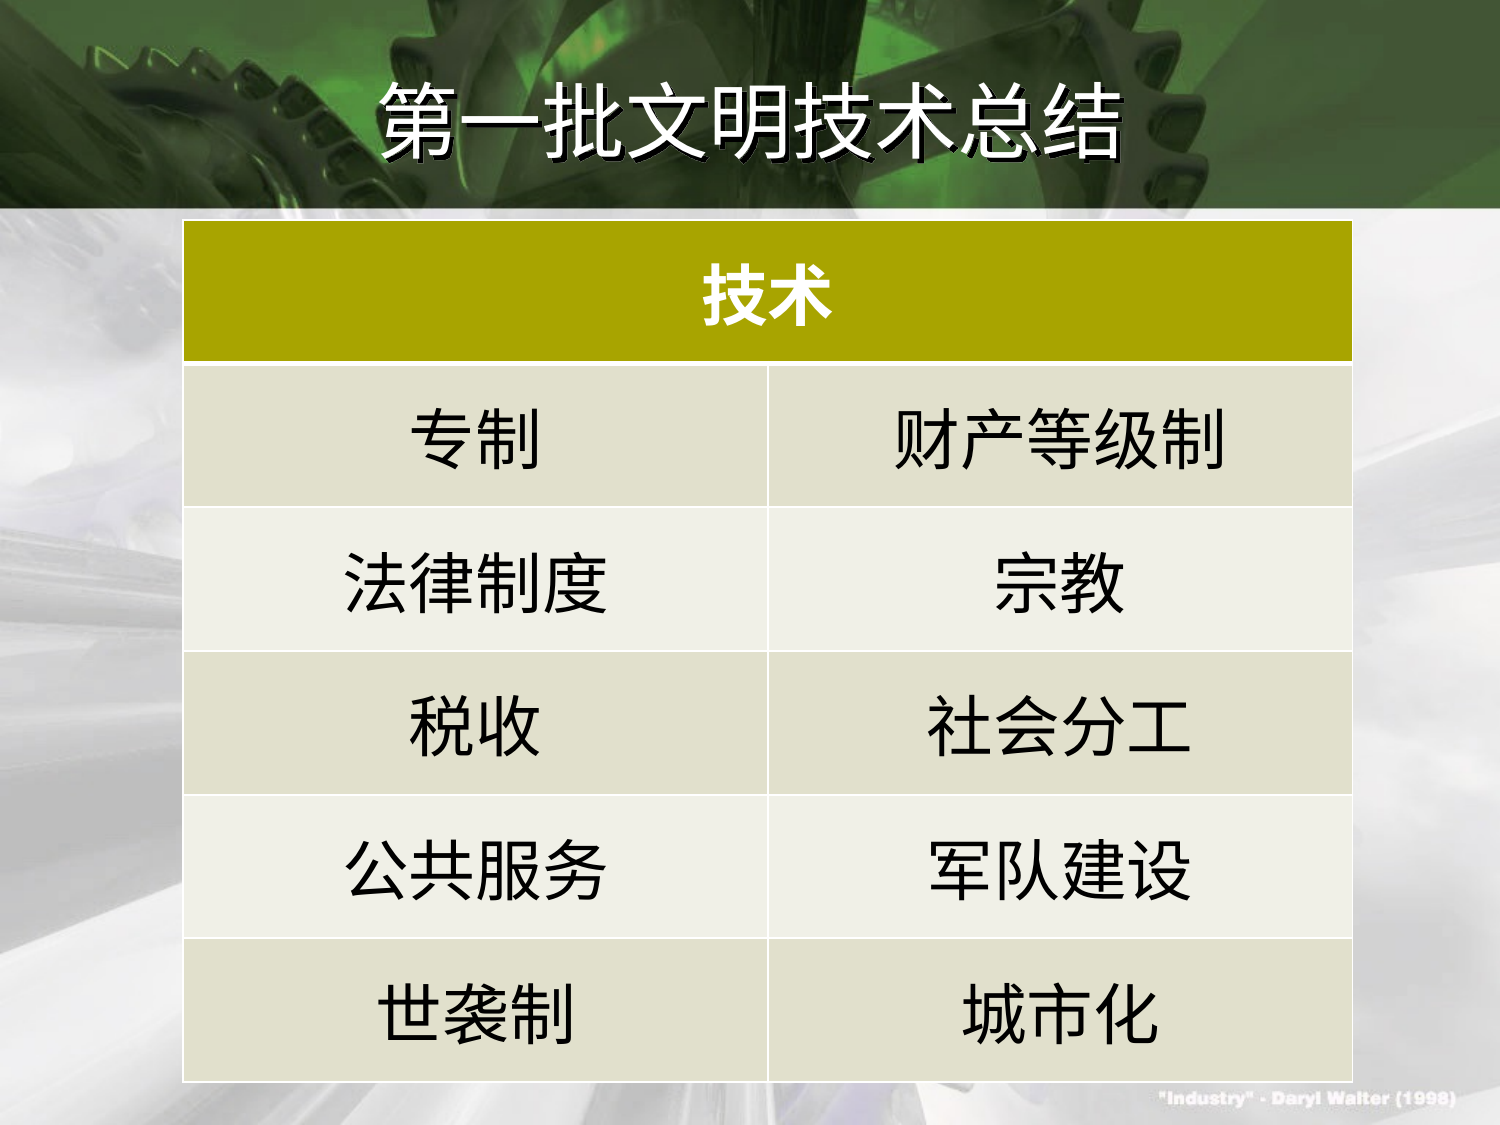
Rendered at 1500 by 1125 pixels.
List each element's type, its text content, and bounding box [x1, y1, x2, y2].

table_cell 法律制度 [184, 508, 767, 650]
table_cell 军队建设 [769, 796, 1352, 937]
table_cell 世袭制 [184, 939, 767, 1081]
table_cell 税收 [184, 652, 767, 794]
title 第一批文明技术总结 [112, 24, 1388, 213]
table_cell 专制 [184, 366, 767, 506]
table_cell 社会分工 [769, 652, 1352, 794]
table_cell 财产等级制 [769, 366, 1352, 506]
table_cell 城市化 [769, 939, 1352, 1081]
picture [0, 0, 1500, 1125]
table_cell 宗教 [769, 508, 1352, 650]
table_header 技术 [184, 221, 1352, 361]
table_cell 公共服务 [184, 796, 767, 937]
